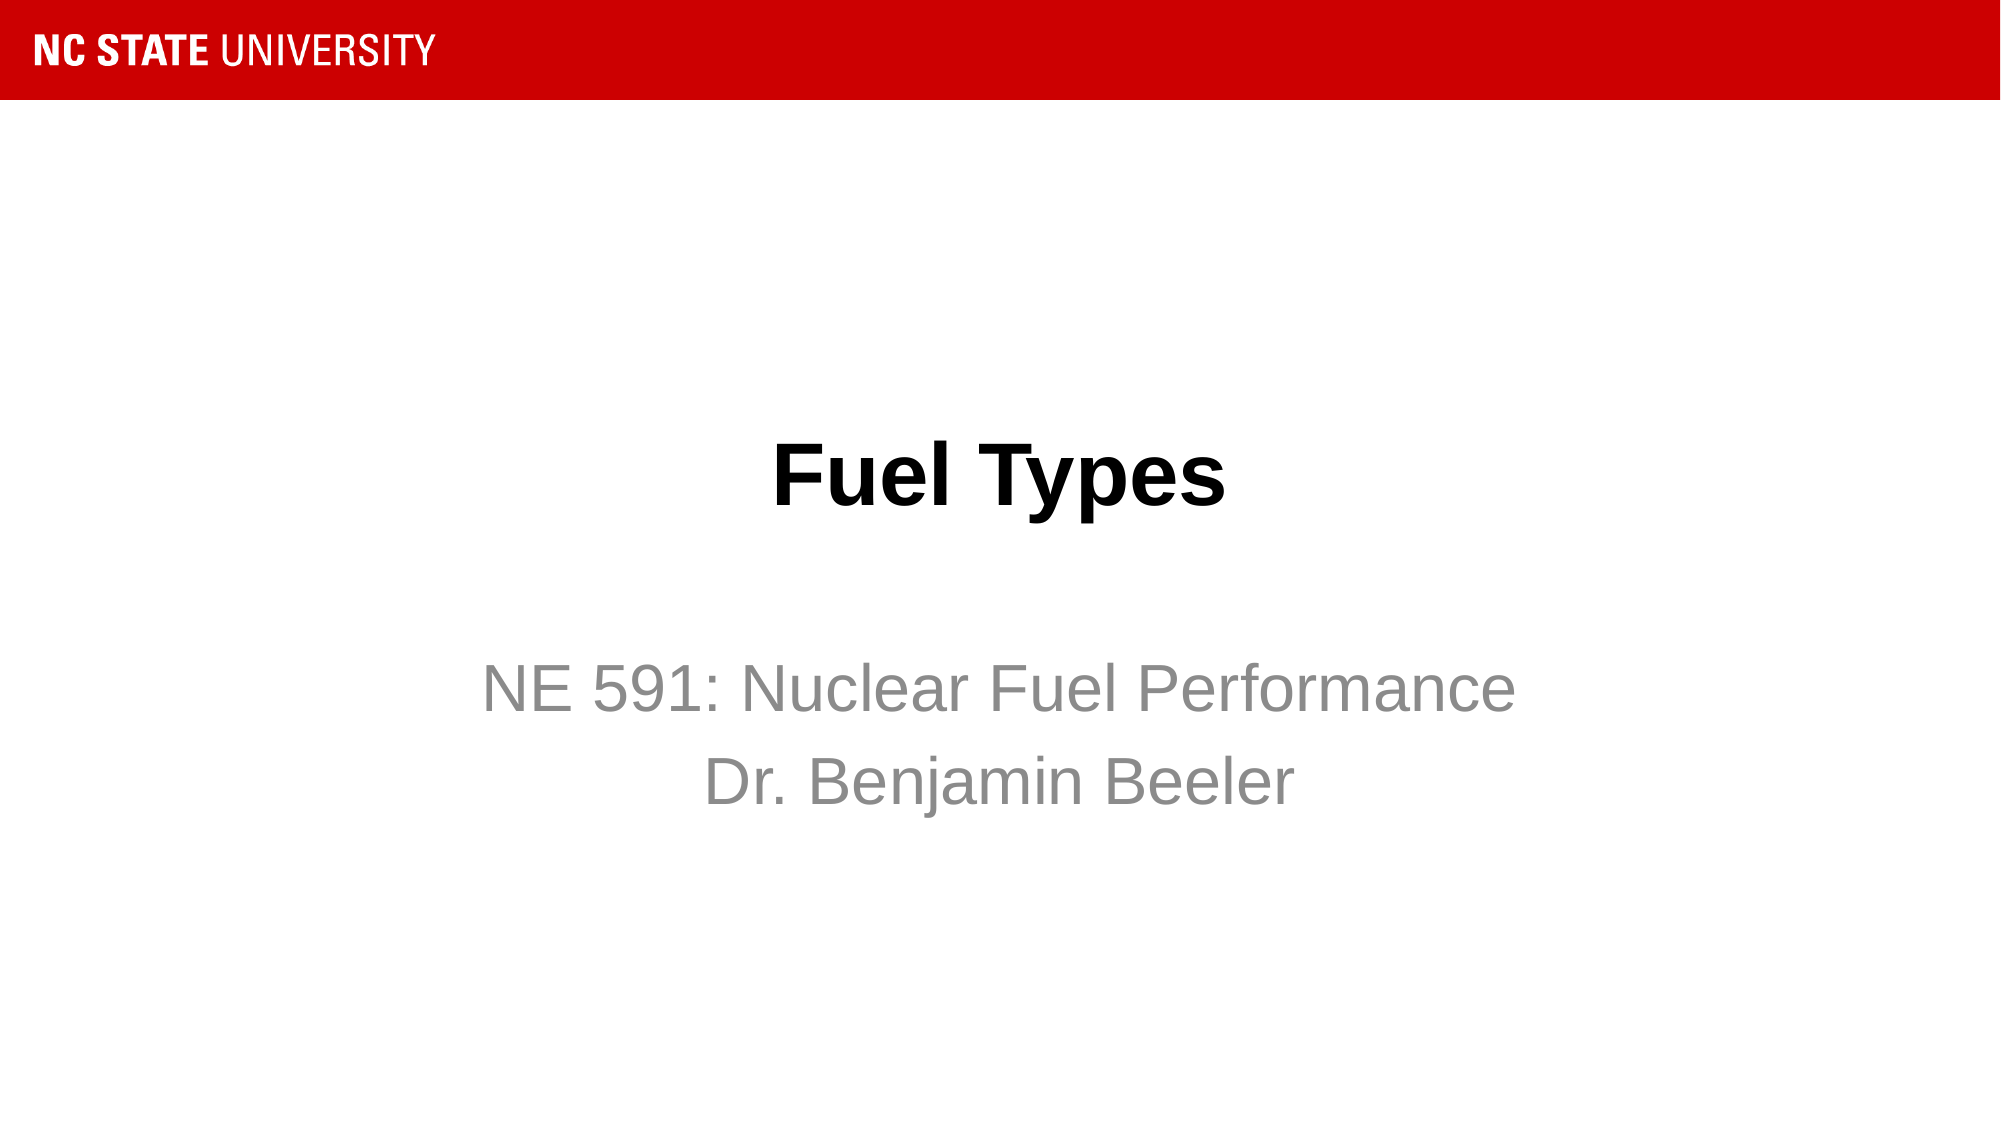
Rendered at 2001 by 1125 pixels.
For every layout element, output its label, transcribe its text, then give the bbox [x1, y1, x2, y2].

picture [0, 0, 2001, 100]
subtitle NE 591: Nuclear Fuel Performance Dr. Benjamin Beeler [300, 637, 1700, 925]
title Fuel Types [150, 349, 1850, 591]
